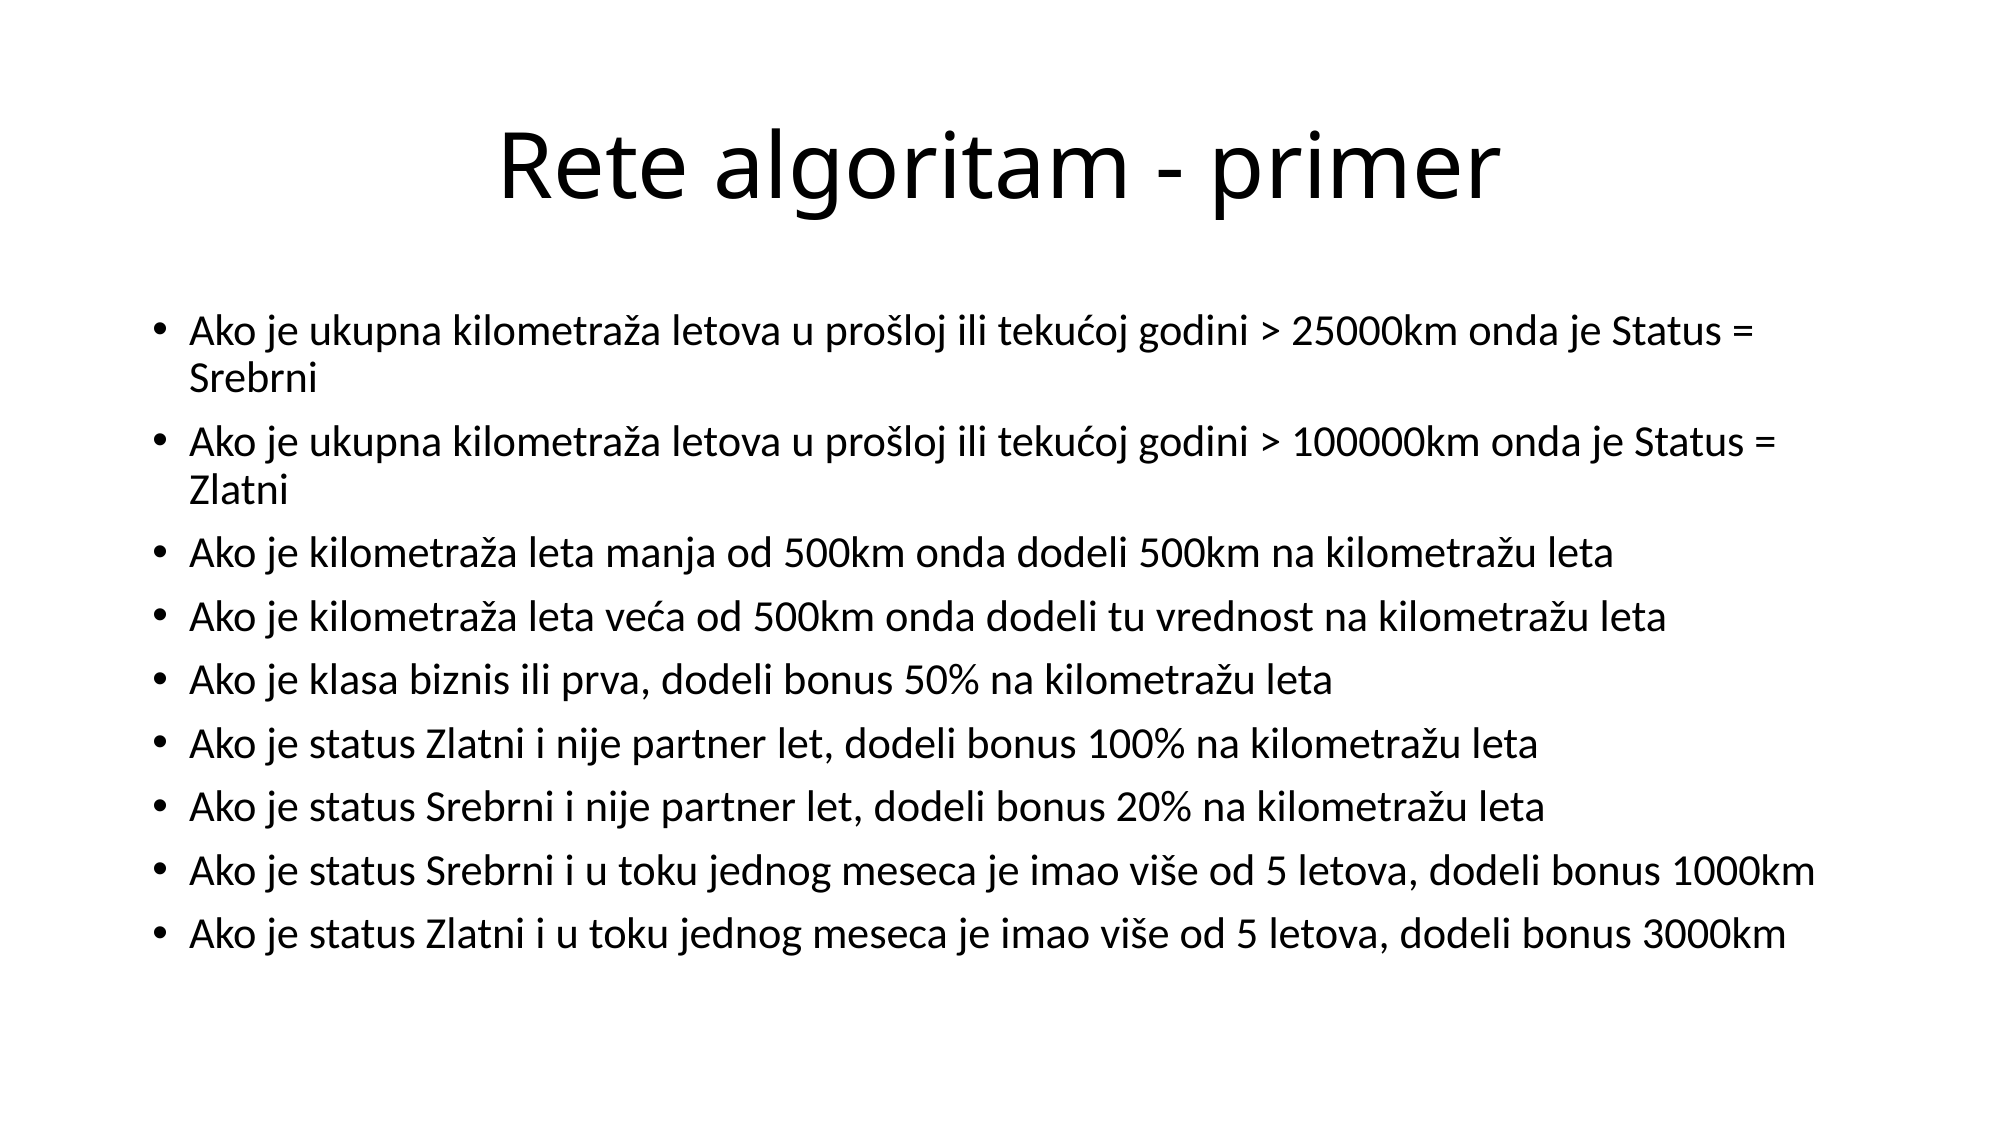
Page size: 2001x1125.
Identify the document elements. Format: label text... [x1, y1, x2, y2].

list Ako je ukupna kilometraža letova u prošloj ili tekućoj godini > 25000km onda je Status = Srebrni Ako je ukupna kilometraža letova u prošloj ili tekućoj godini > 100000km onda je Status = Zlatni Ako je kilometraža leta manja od 500km onda dodeli 500km na kilometražu leta Ako je kilometraža leta veća od 500km onda dodeli tu vrednost na kilometražu leta Ako je klasa biznis ili prva, dodeli bonus 50% na kilometražu leta Ako je status Zlatni i nije partner let, dodeli bonus 100% na kilometražu leta Ako je status Srebrni i nije partner let, dodeli bonus 20% na kilometražu leta Ako je status Srebrni i u toku jednog meseca je imao više od 5 letova, dodeli bonus 1000km Ako je status Zlatni i u toku jednog meseca je imao više od 5 letova, dodeli bonus 3000km [137, 299, 1863, 1014]
title Rete algoritam - primer [137, 59, 1863, 278]
